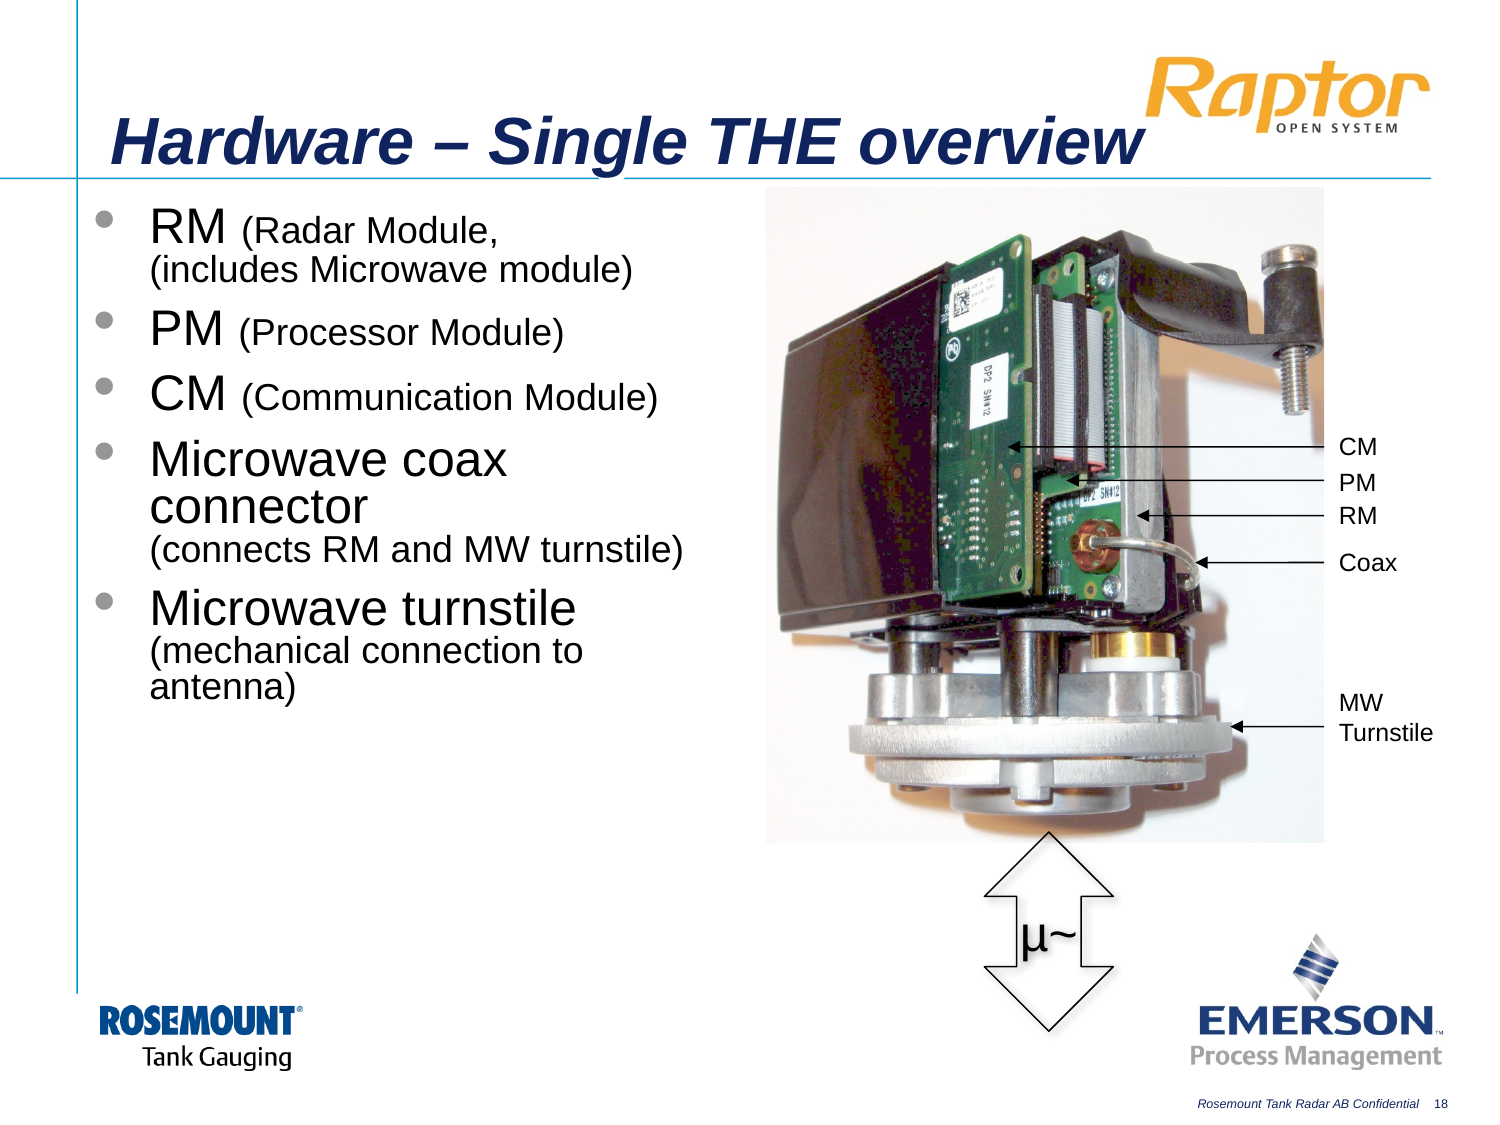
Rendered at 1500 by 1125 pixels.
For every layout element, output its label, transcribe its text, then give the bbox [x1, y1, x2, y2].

text_box µ~ [984, 853, 1114, 1032]
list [765, 187, 1325, 844]
text_box PM [1329, 458, 1442, 504]
picture [100, 1005, 303, 1071]
text_box MW Turnstile [1329, 679, 1454, 755]
text_box RM [1329, 504, 1442, 537]
title Hardware – Single THE overview [95, 66, 1342, 186]
slide_number 18 [1412, 1095, 1449, 1109]
list RM (Radar Module, (includes Microwave module) PM (Processor Module) CM (Communication Module) Microwave coax connector (connects RM and MW turnstile) Microwave turnstile (mechanical connection to antenna) [77, 197, 751, 944]
text_box Coax [1329, 539, 1442, 584]
picture [1139, 54, 1436, 135]
text_box CM [1329, 423, 1430, 458]
picture [1173, 905, 1461, 1098]
